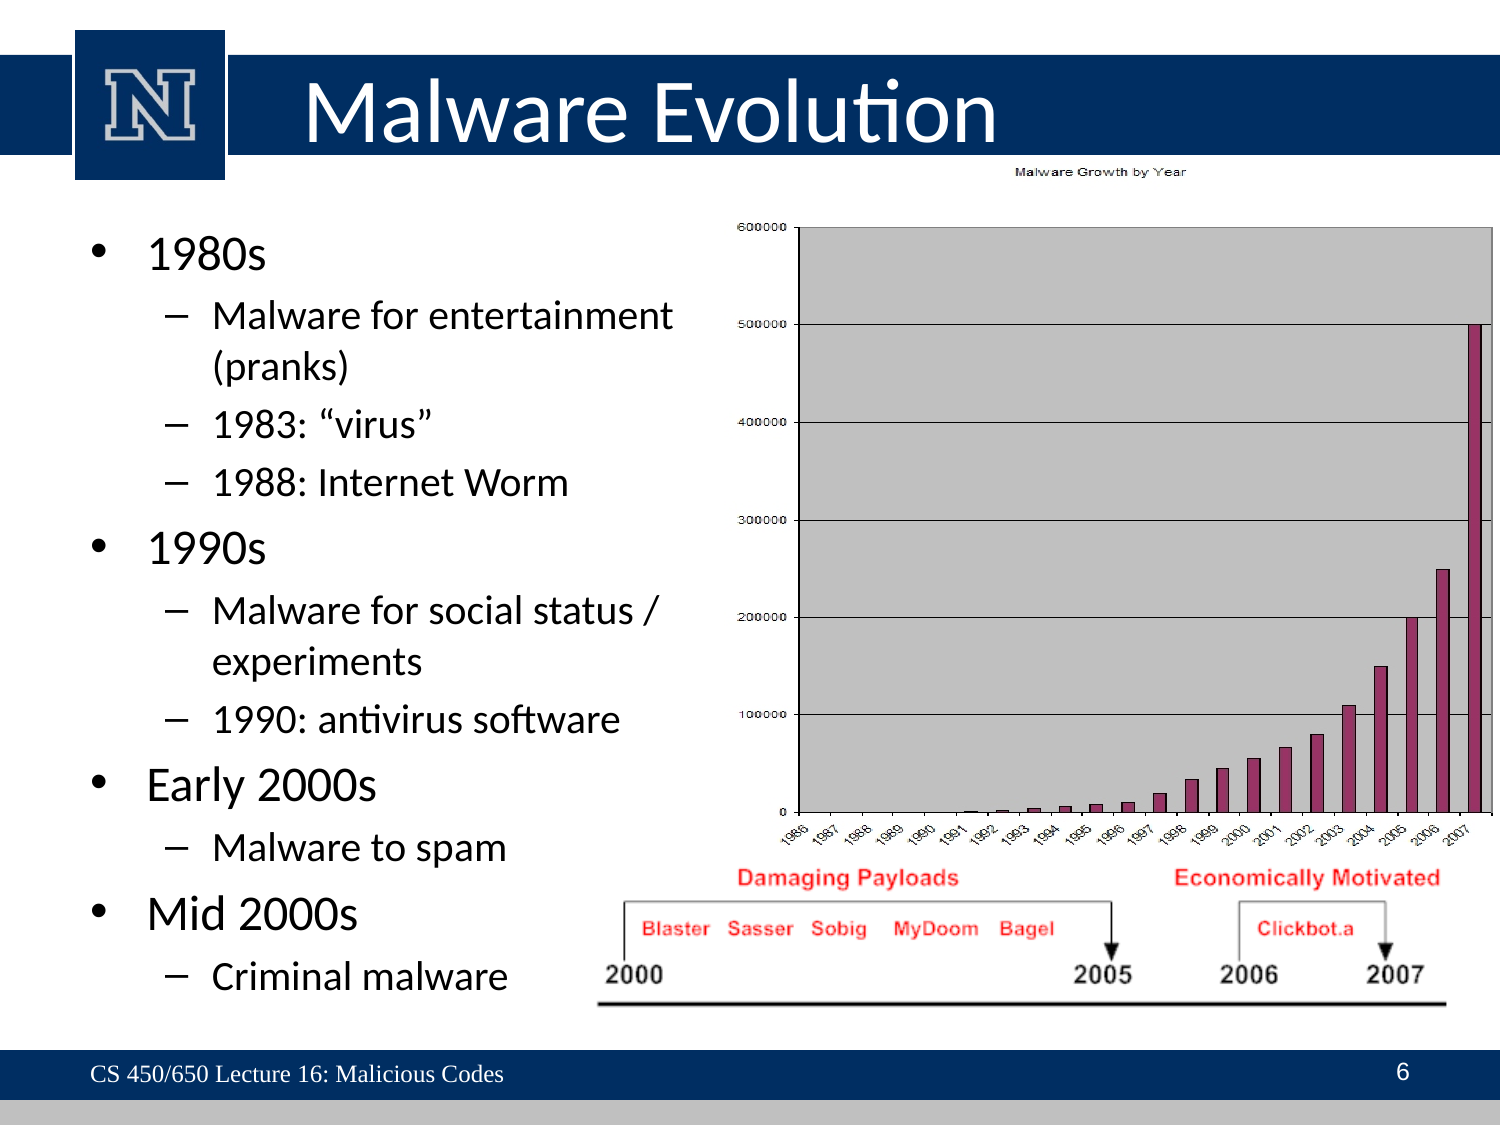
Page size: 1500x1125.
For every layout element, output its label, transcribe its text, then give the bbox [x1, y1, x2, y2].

picture [75, 30, 225, 180]
picture [590, 158, 1495, 1050]
title Malware Evolution [287, 12, 1475, 200]
list 1980s Malware for entertainment (pranks) 1983: “virus” 1988: Internet Worm 1990s Malware for social status / experiments 1990: antivirus software Early 2000s Malware to spam Mid 2000s Criminal malware [75, 212, 709, 1005]
footer CS 450/650 Lecture 16: Malicious Codes [75, 1042, 988, 1103]
slide_number 6 [1074, 1058, 1425, 1100]
